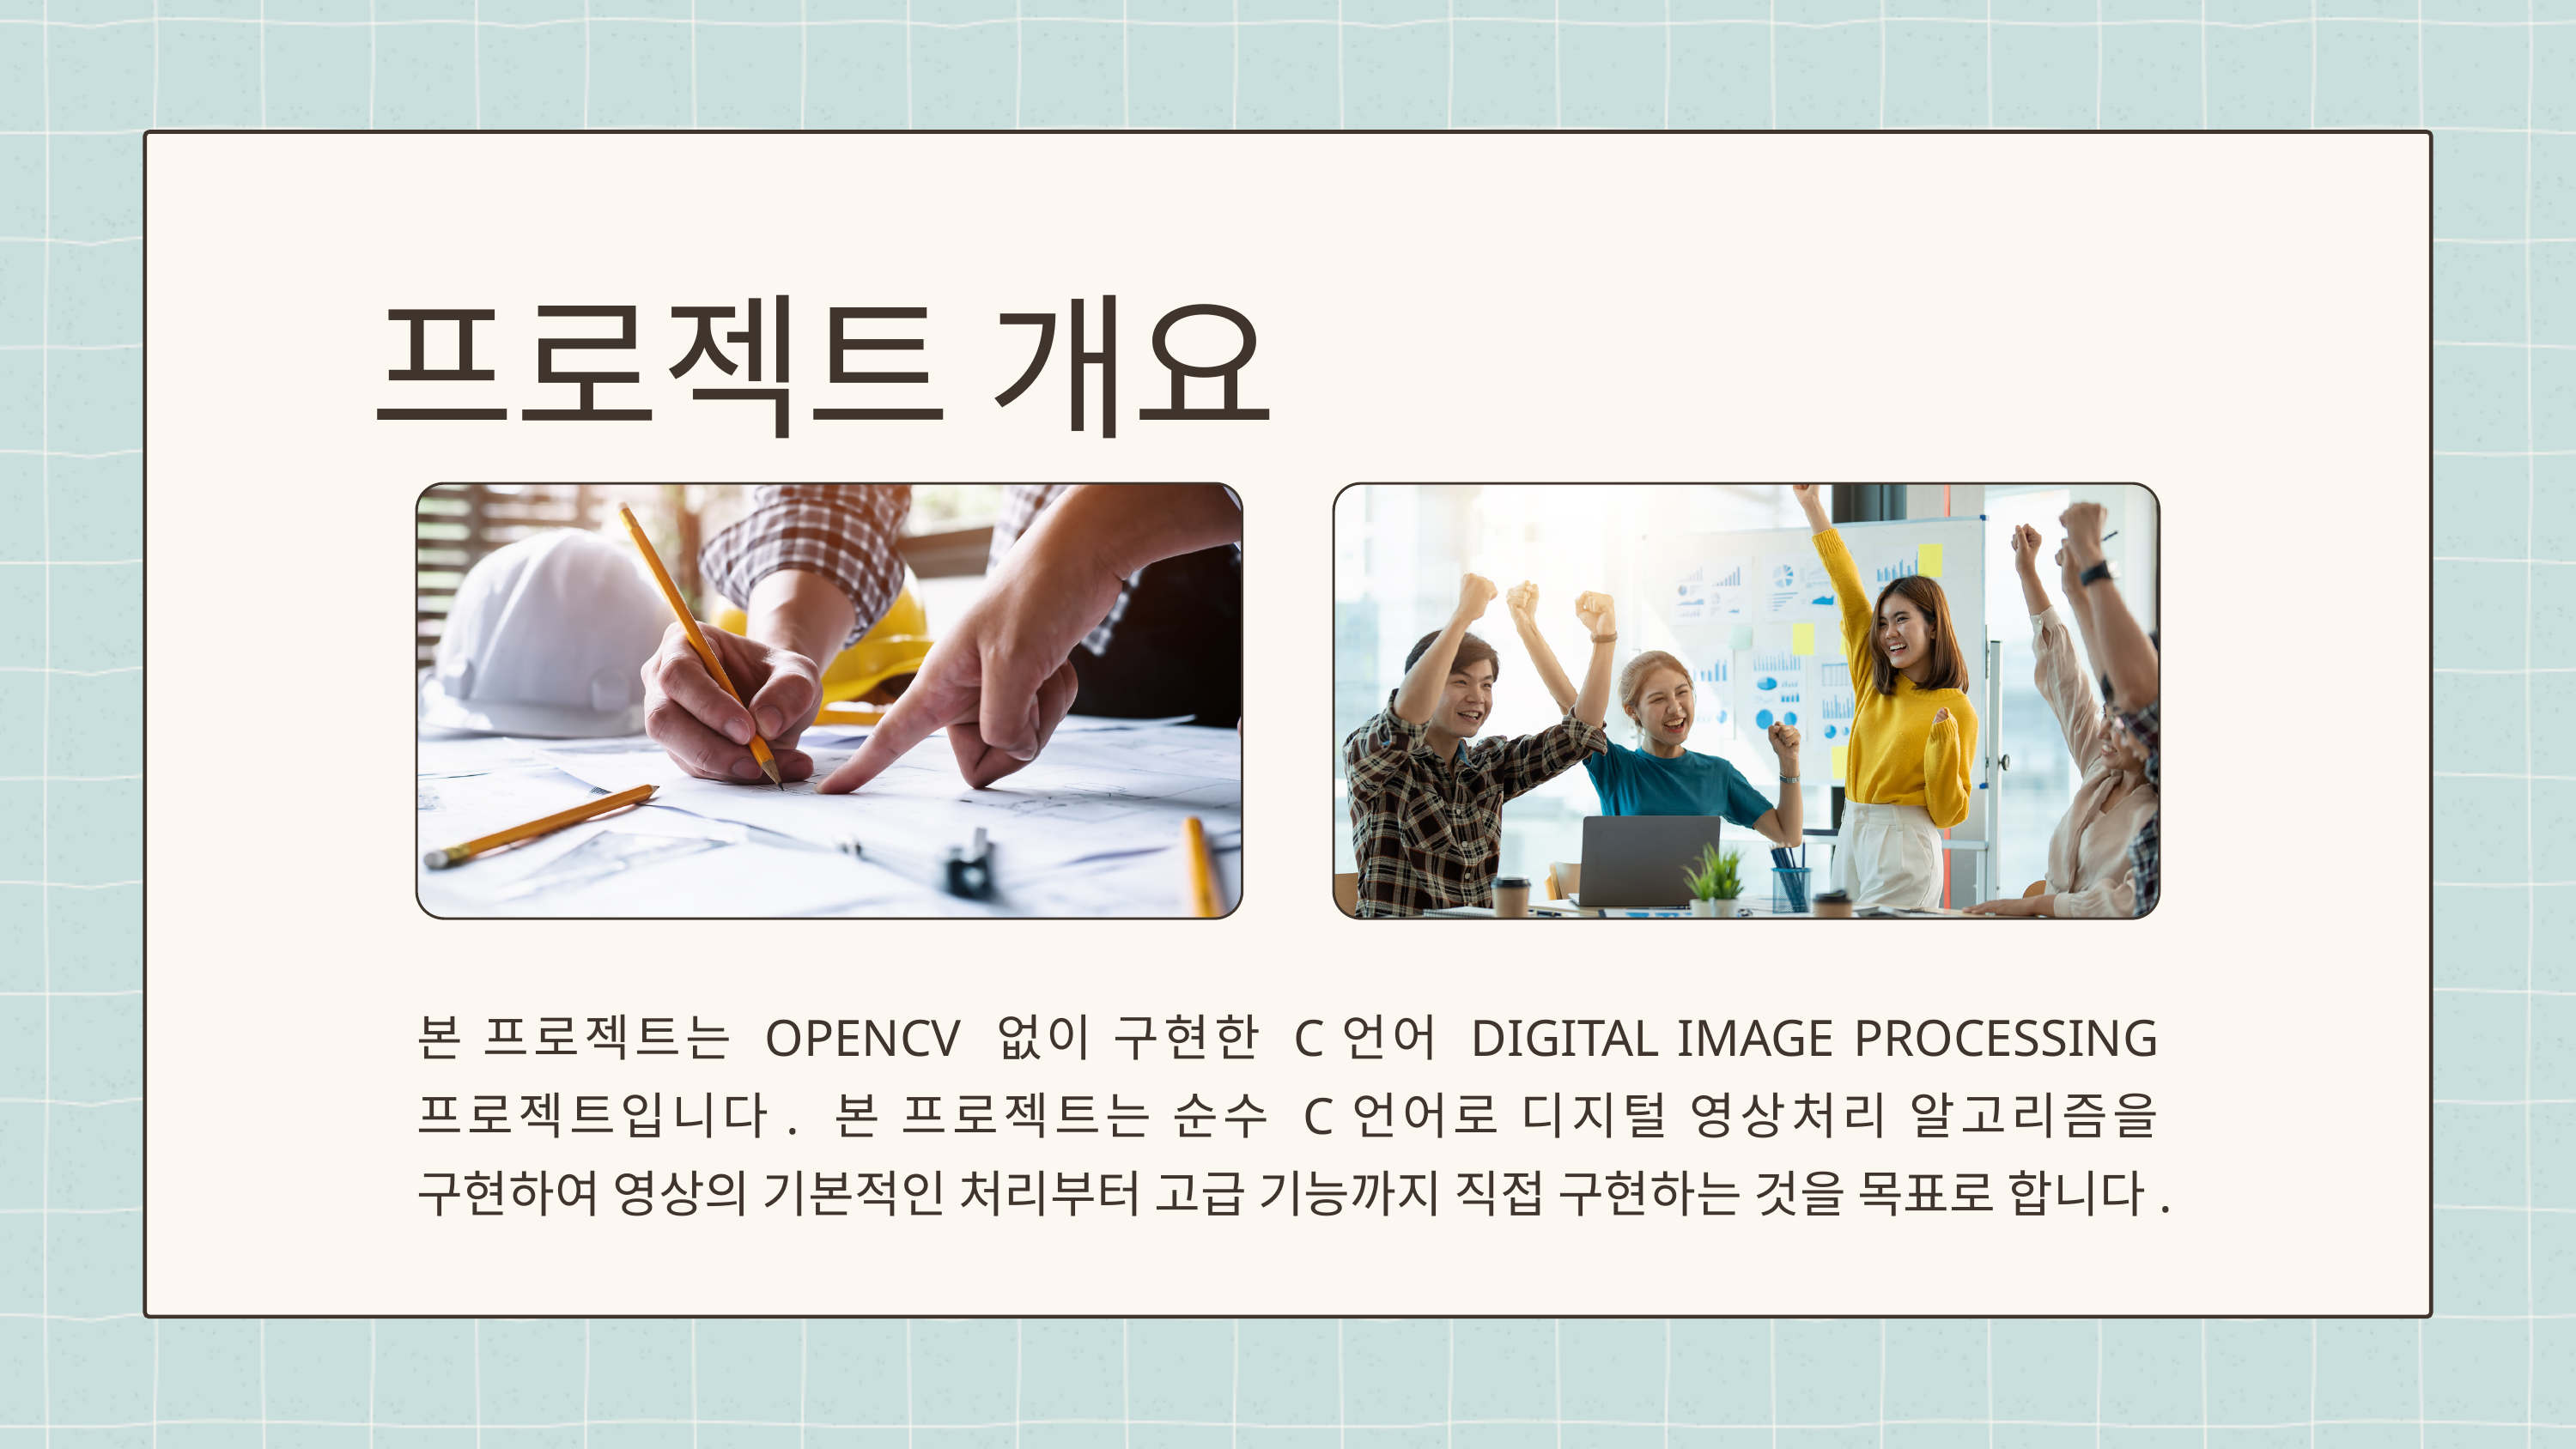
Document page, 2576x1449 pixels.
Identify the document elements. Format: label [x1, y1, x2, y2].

text_box [144, 131, 2432, 1318]
text_box [416, 482, 1242, 919]
text_box [0, 0, 2576, 1449]
text_box [1333, 482, 2160, 919]
